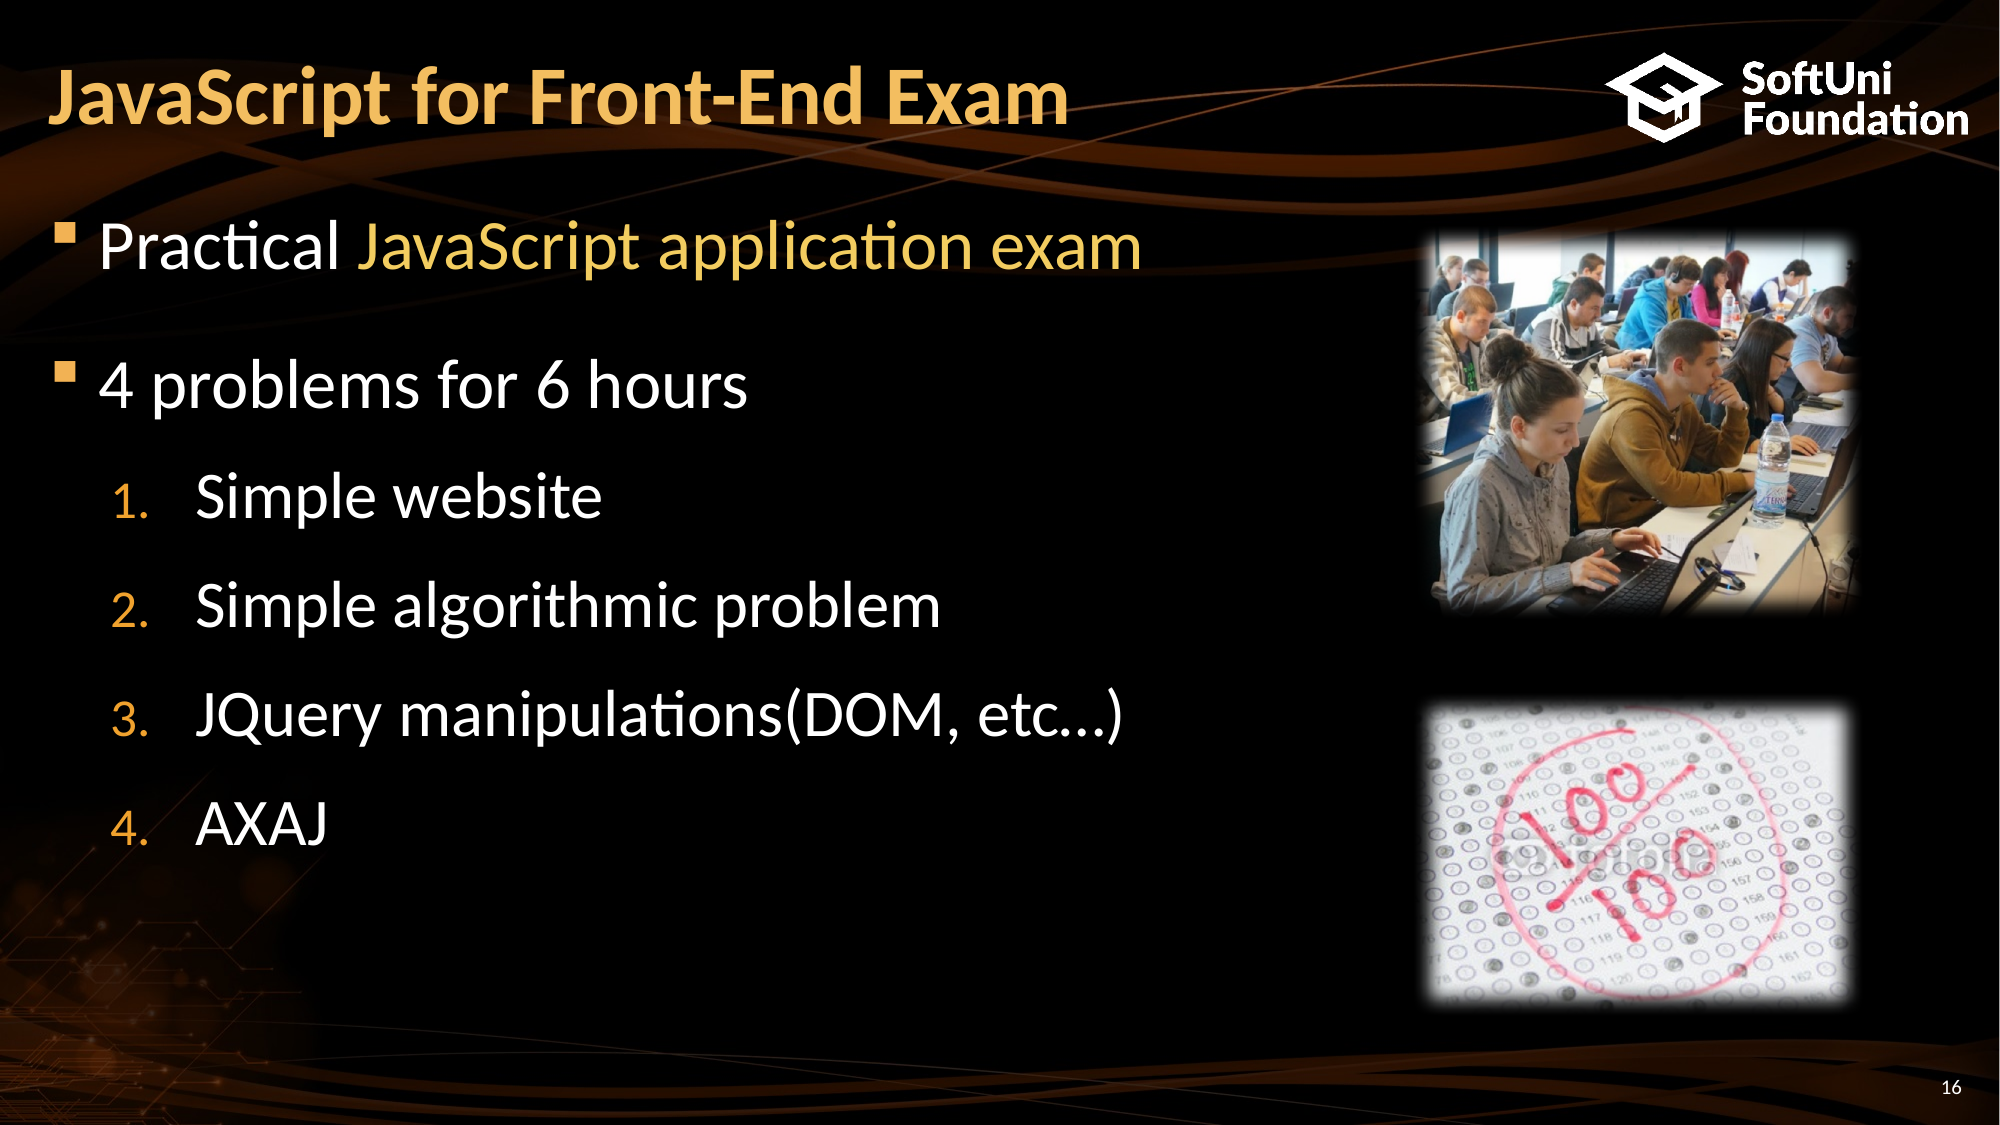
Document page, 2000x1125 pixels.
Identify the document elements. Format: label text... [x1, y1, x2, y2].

title JavaScript for Front-End Exam [30, 6, 1602, 189]
list Practical JavaScript application exam 4 problems for 6 hours Simple website Simple algorithmic problem JQuery manipulations(DOM, etc…) AXAJ [31, 188, 1968, 1103]
picture [0, 0, 2000, 1125]
